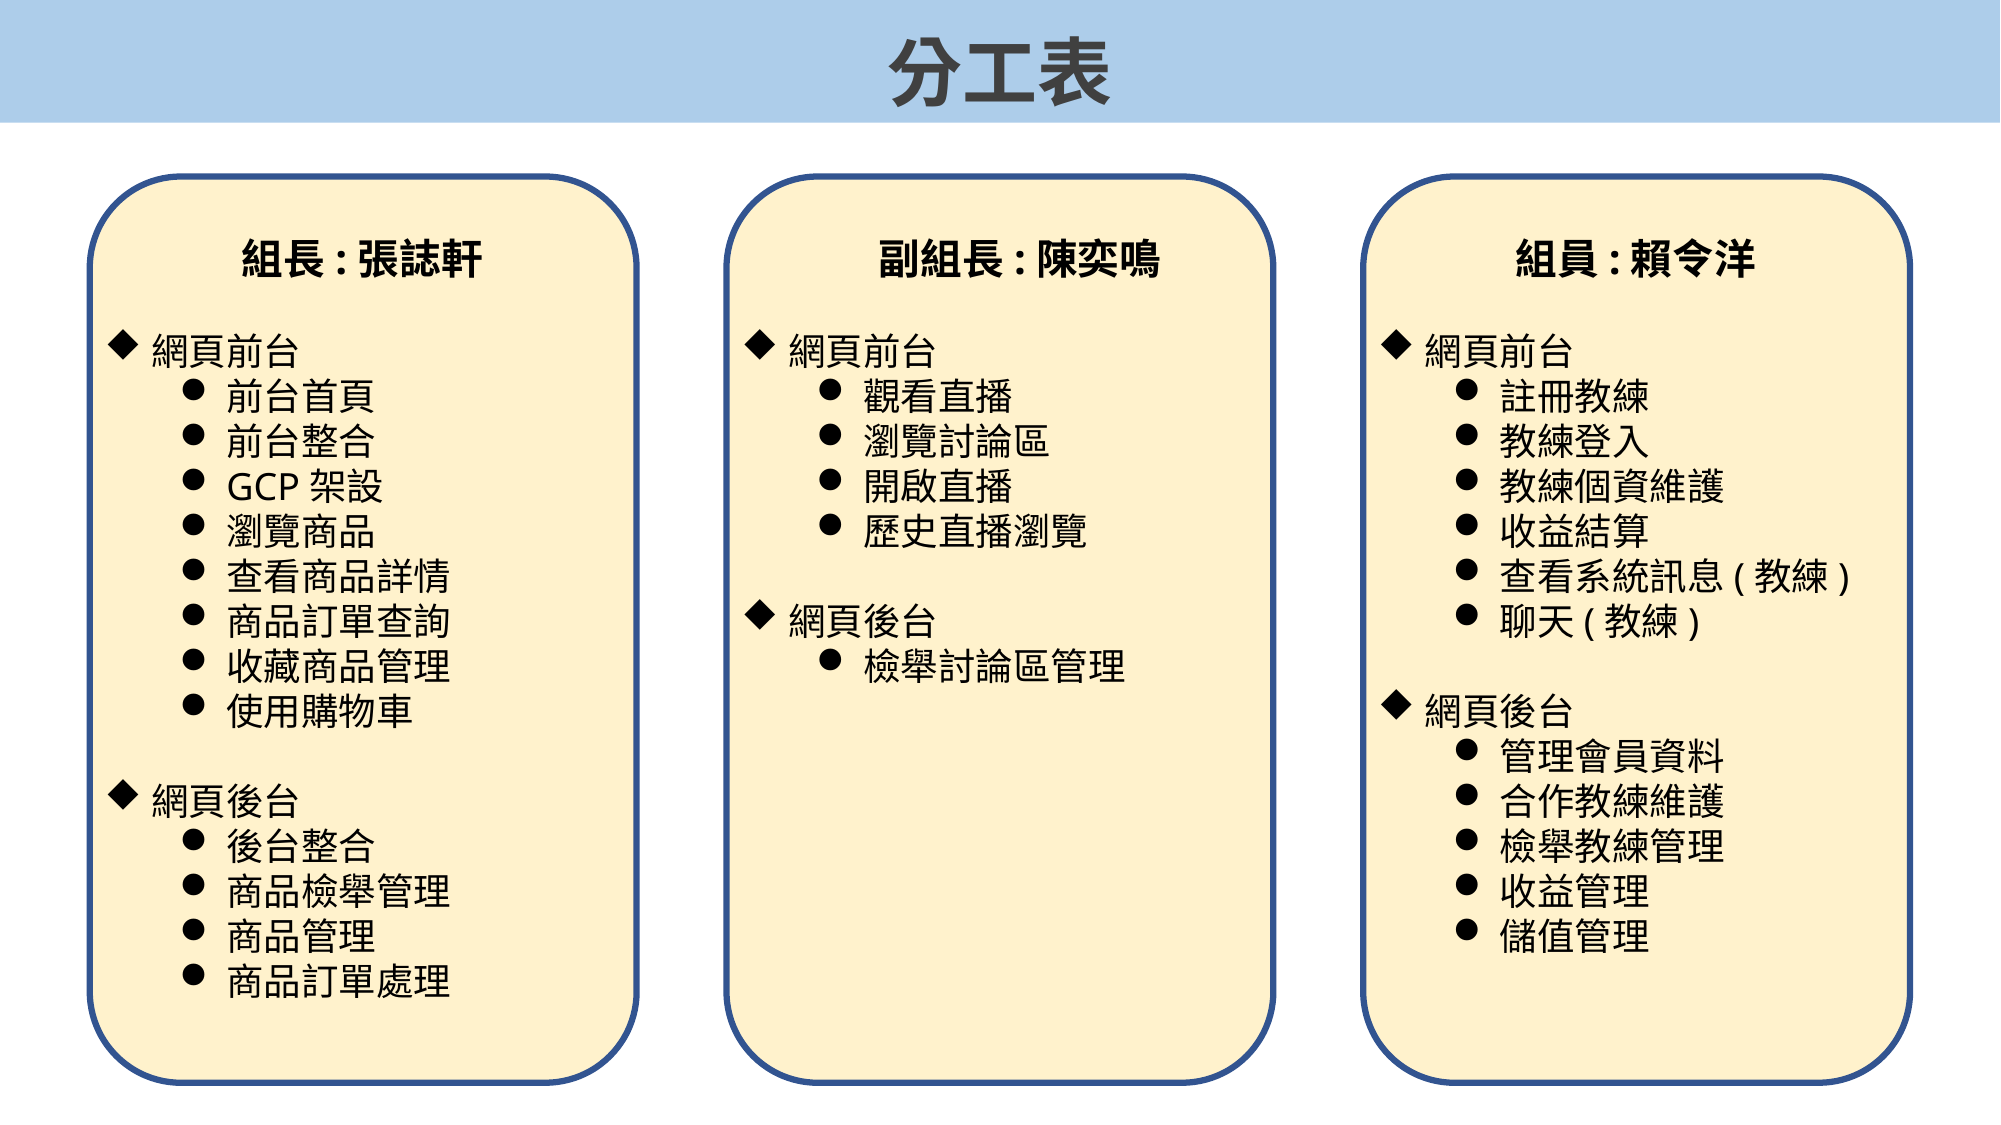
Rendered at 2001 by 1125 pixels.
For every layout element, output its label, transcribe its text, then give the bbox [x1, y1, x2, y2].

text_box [1363, 176, 1911, 1083]
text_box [726, 176, 1274, 1083]
text_box 分工表 [0, 0, 2000, 123]
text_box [89, 176, 637, 1083]
